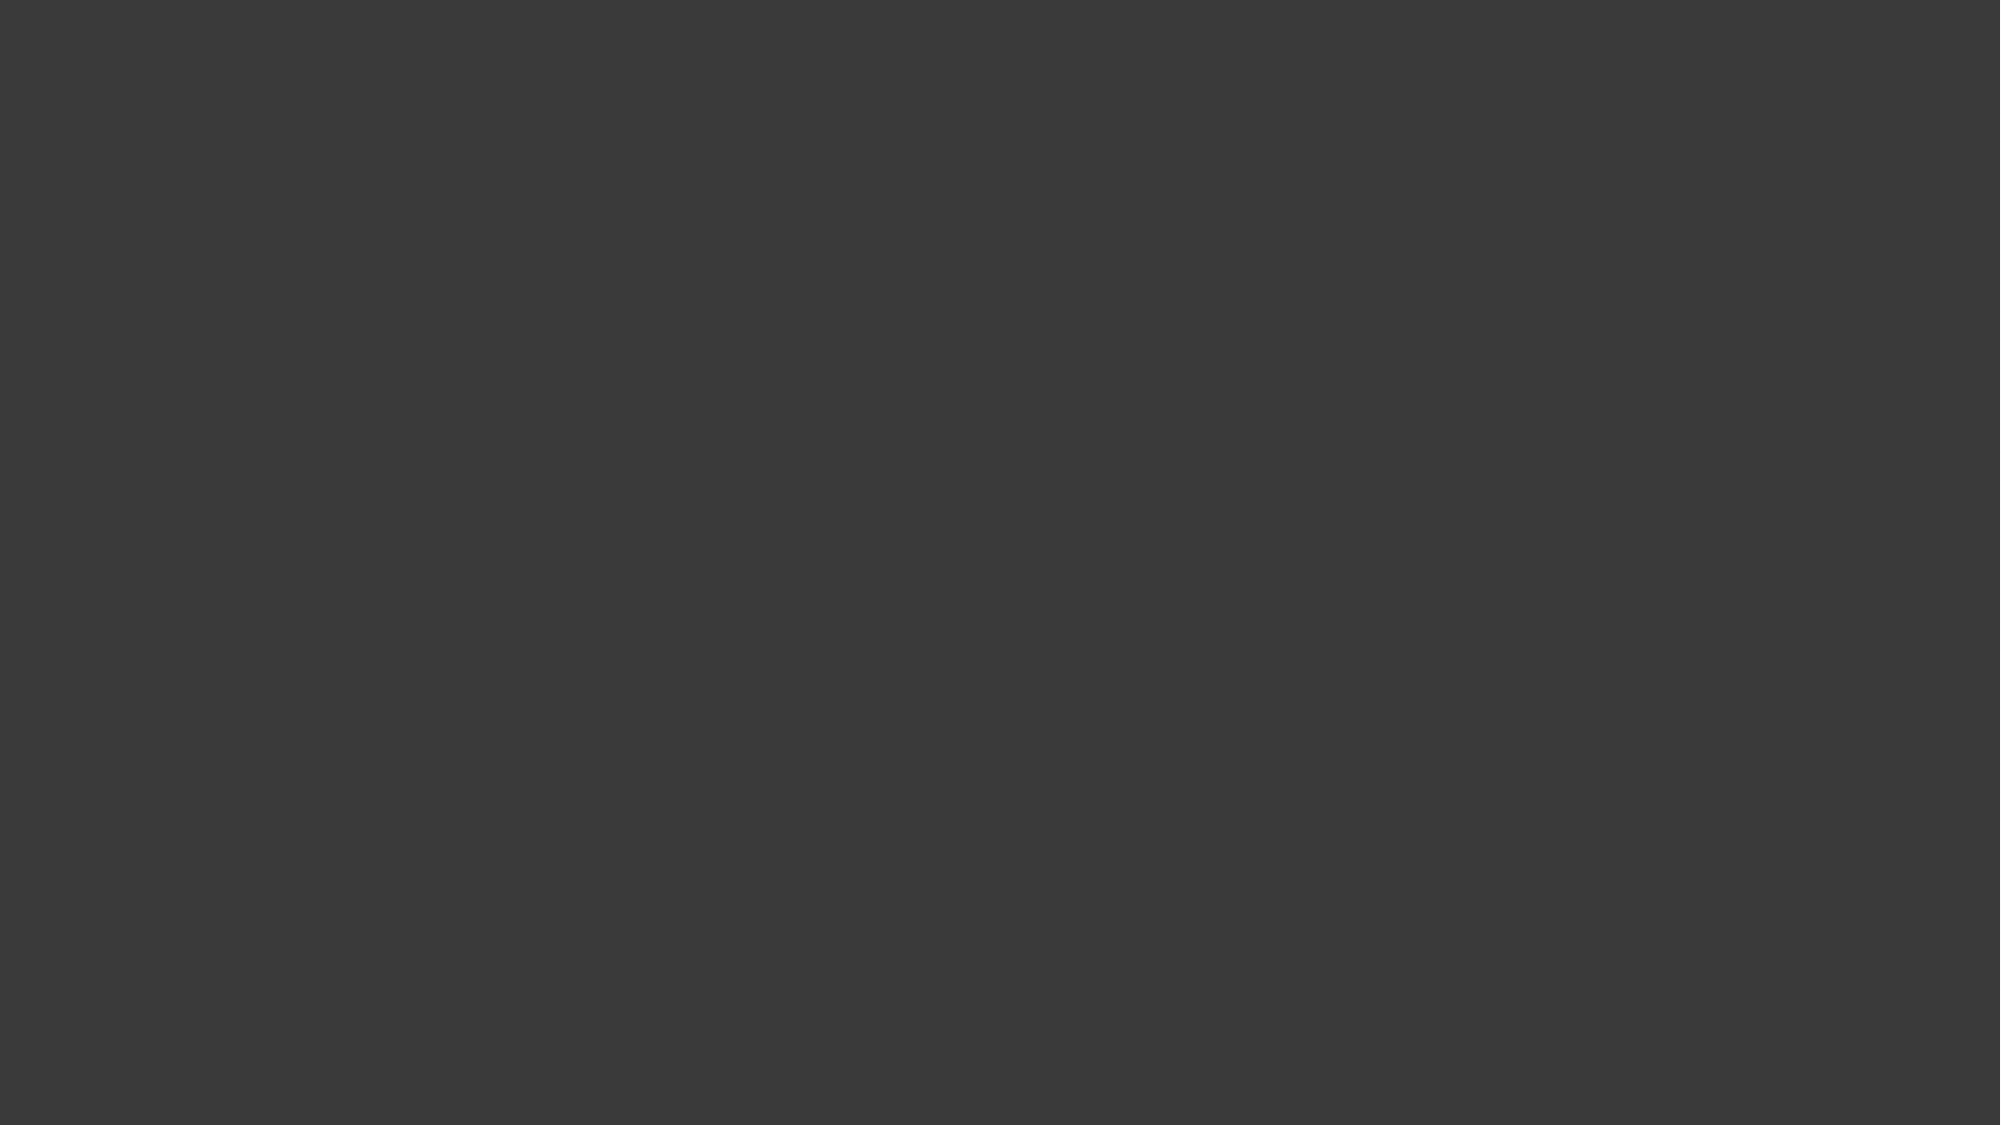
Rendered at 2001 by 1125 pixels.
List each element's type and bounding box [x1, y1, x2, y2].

text_box [0, 0, 2000, 1125]
